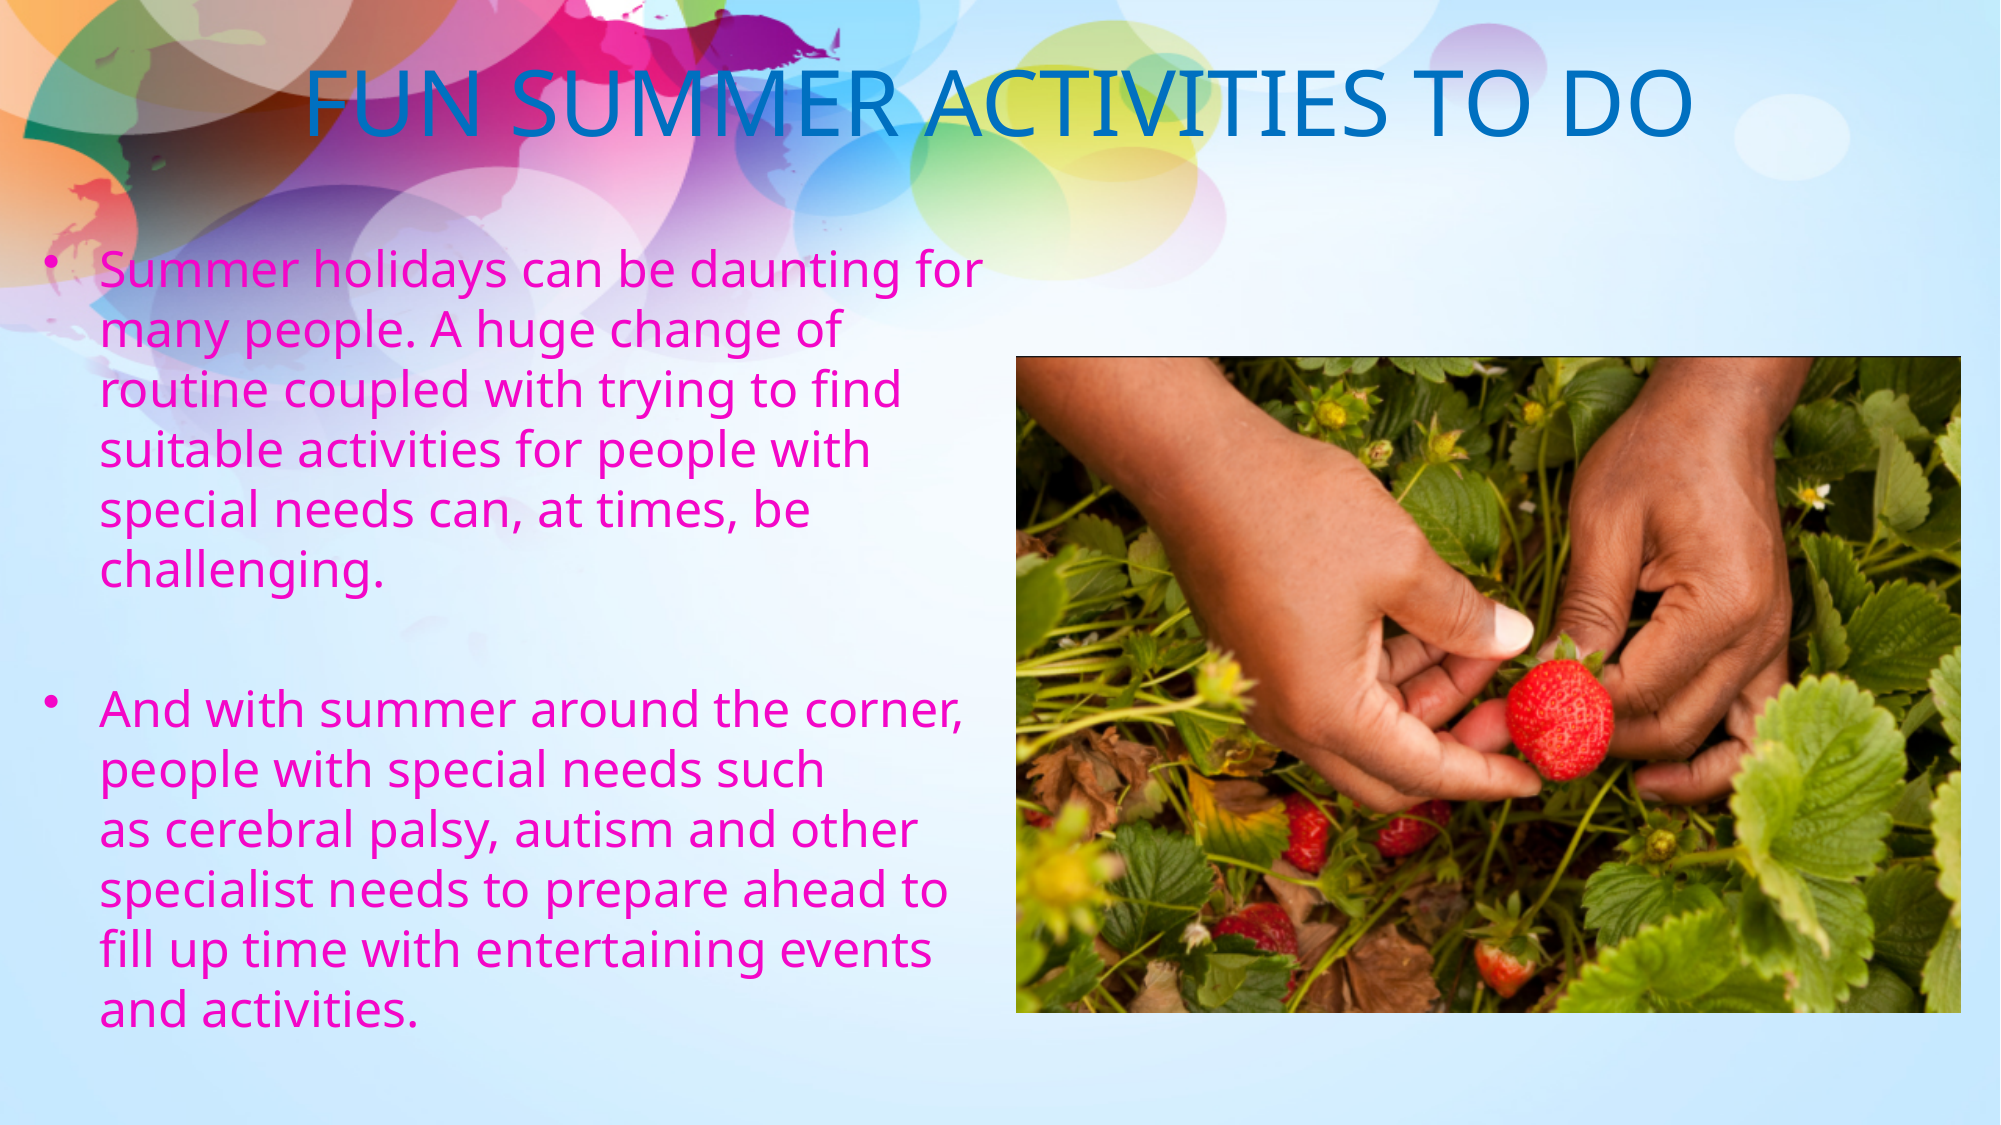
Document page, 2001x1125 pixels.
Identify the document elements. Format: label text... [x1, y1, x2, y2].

title FUN SUMMER ACTIVITIES TO DO [200, 95, 1800, 214]
picture [0, 0, 2001, 1125]
list Summer holidays can be daunting for many people. A huge change of routine coupled with trying to find suitable activities for people with special needs can, at times, be challenging. And with summer around the corner, people with special needs such as cerebral palsy, autism and other specialist needs to prepare ahead to fill up time with entertaining events and activities. [27, 230, 1017, 1048]
